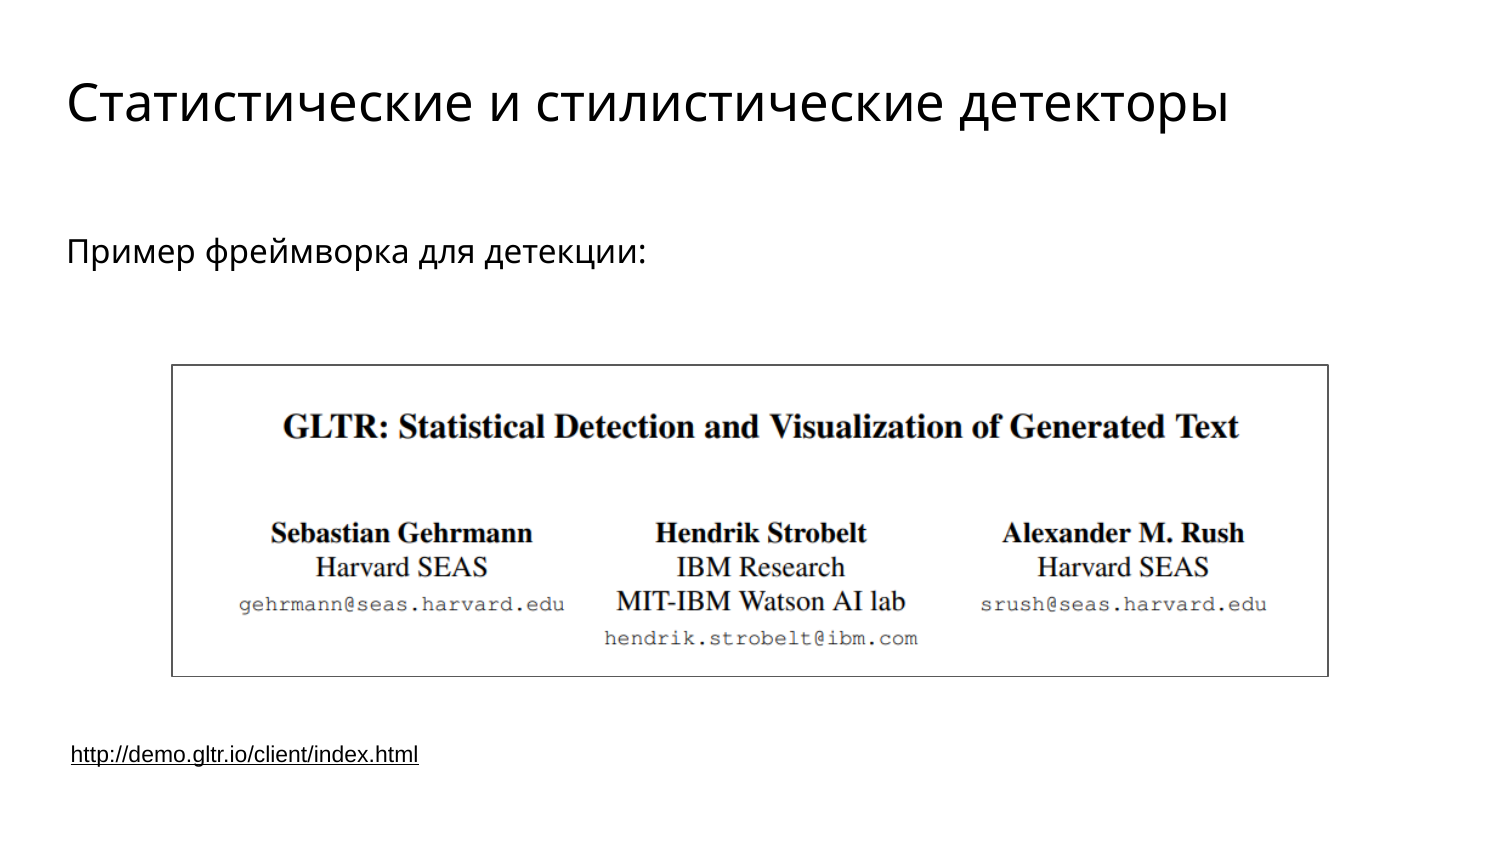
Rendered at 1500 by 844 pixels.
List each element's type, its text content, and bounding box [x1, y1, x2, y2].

text_box http://demo.gltr.io/client/index.html [55, 725, 710, 781]
picture [172, 365, 1328, 677]
title Статистические и стилистические детекторы [51, 54, 1449, 149]
list Пример фреймворка для детекции: [51, 195, 1404, 844]
